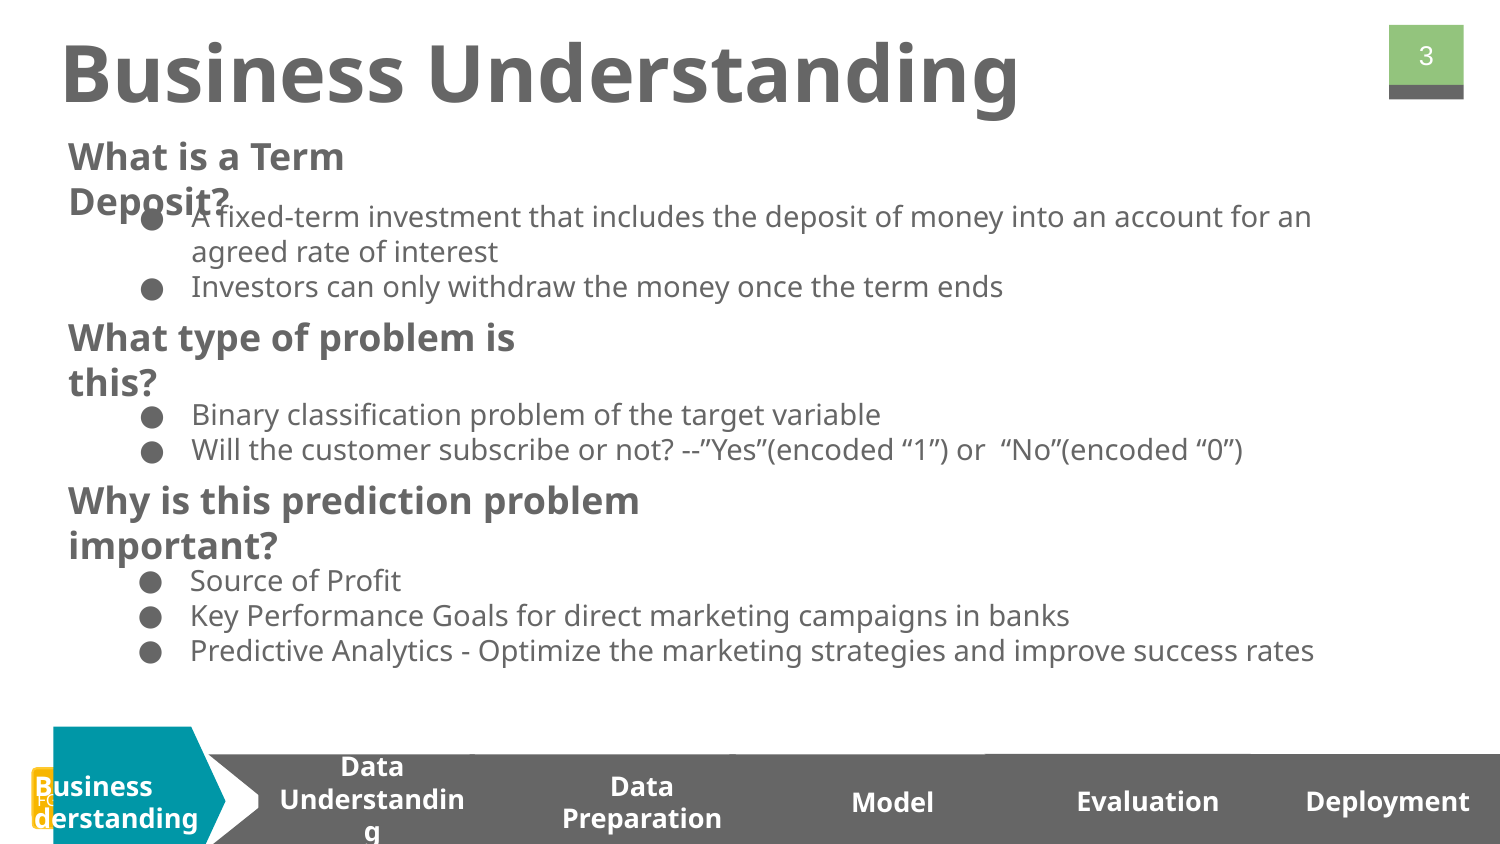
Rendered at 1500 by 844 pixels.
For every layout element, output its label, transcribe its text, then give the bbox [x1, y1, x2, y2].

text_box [469, 765, 723, 844]
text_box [284, 765, 464, 844]
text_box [1217, 753, 1500, 844]
title Business Understanding [44, 7, 1442, 102]
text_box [0, 754, 280, 844]
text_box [728, 765, 979, 844]
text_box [984, 765, 1212, 844]
slide_number 3 [1381, 22, 1472, 88]
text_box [52, 149, 1387, 757]
